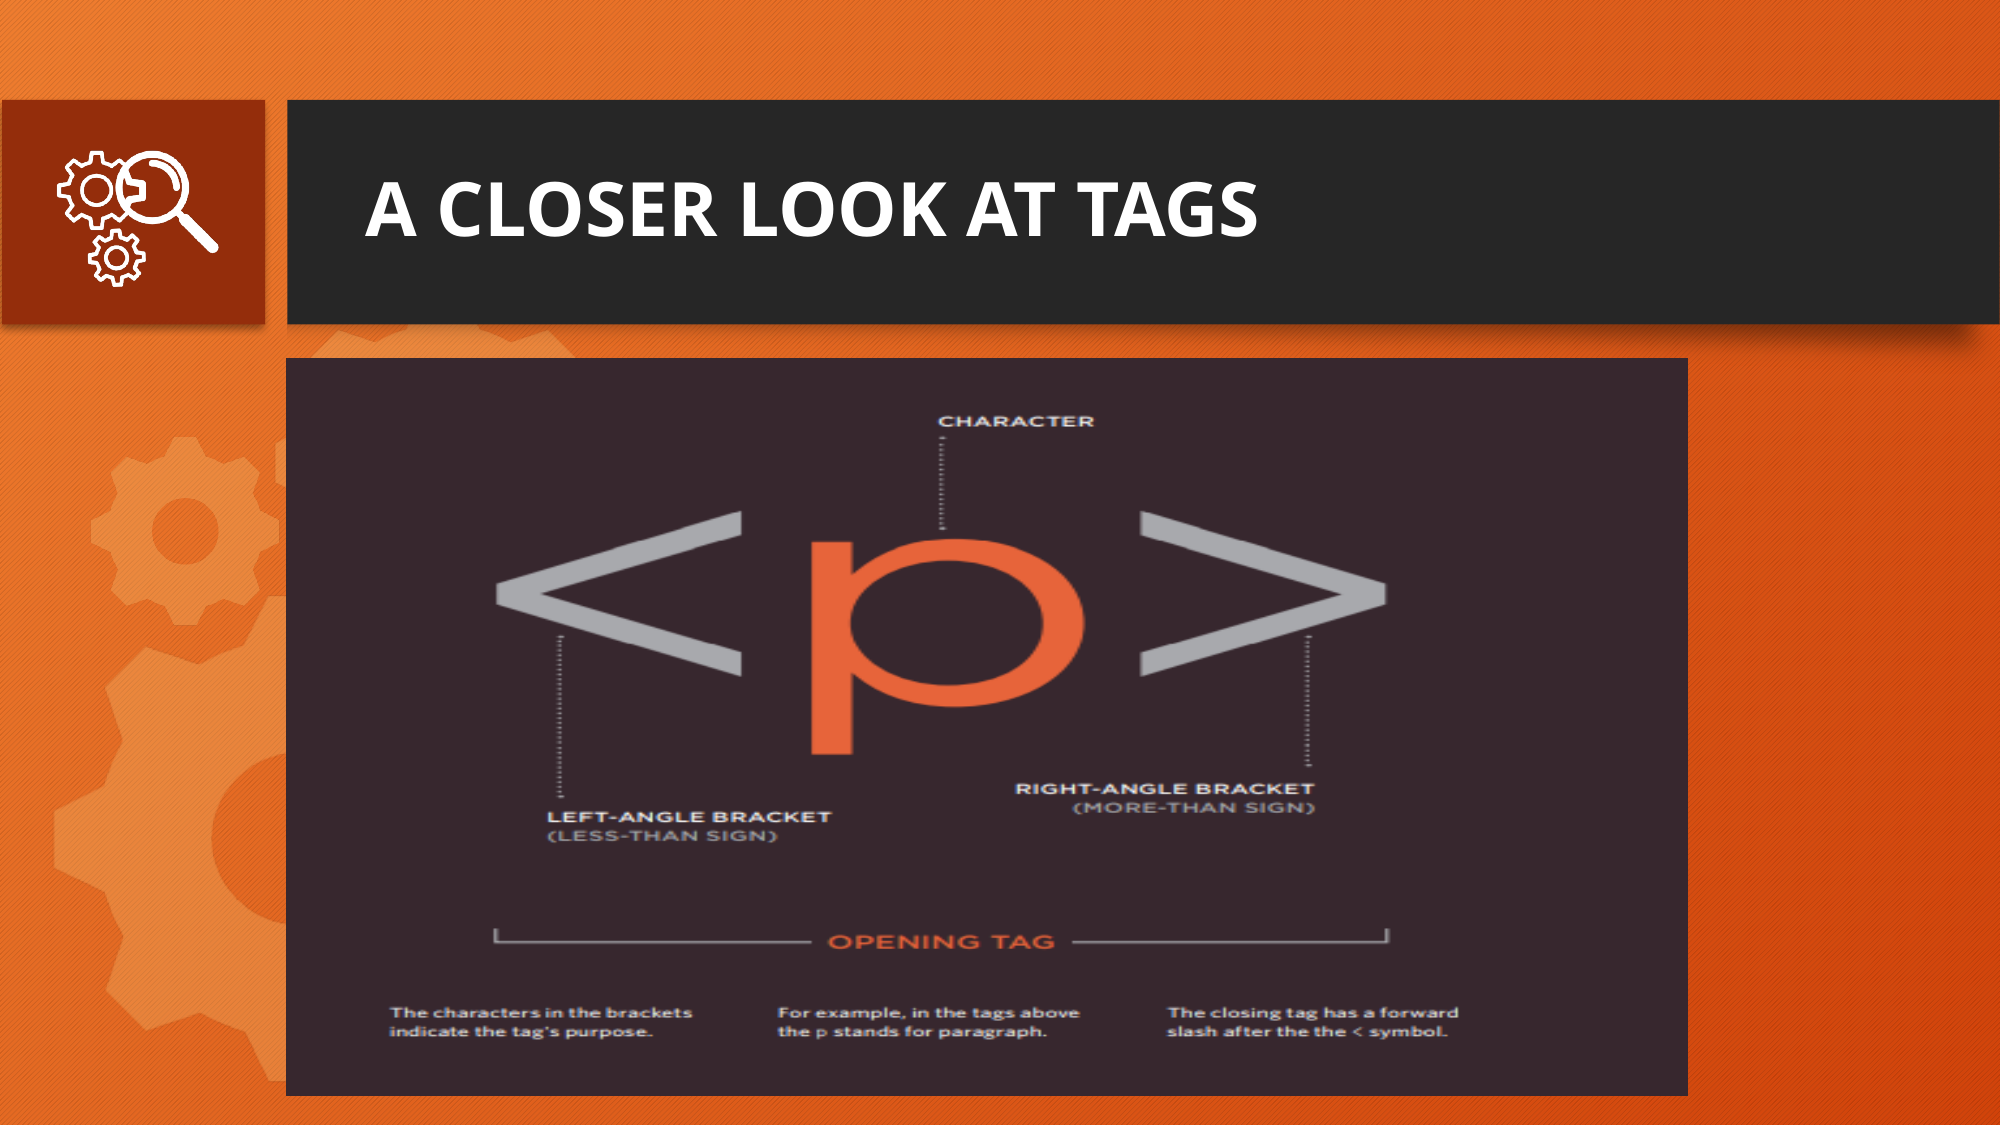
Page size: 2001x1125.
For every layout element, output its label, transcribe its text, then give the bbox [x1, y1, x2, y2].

picture [11, 100, 2000, 1109]
title A CLOSER LOOK AT TAGS [350, 123, 1965, 301]
